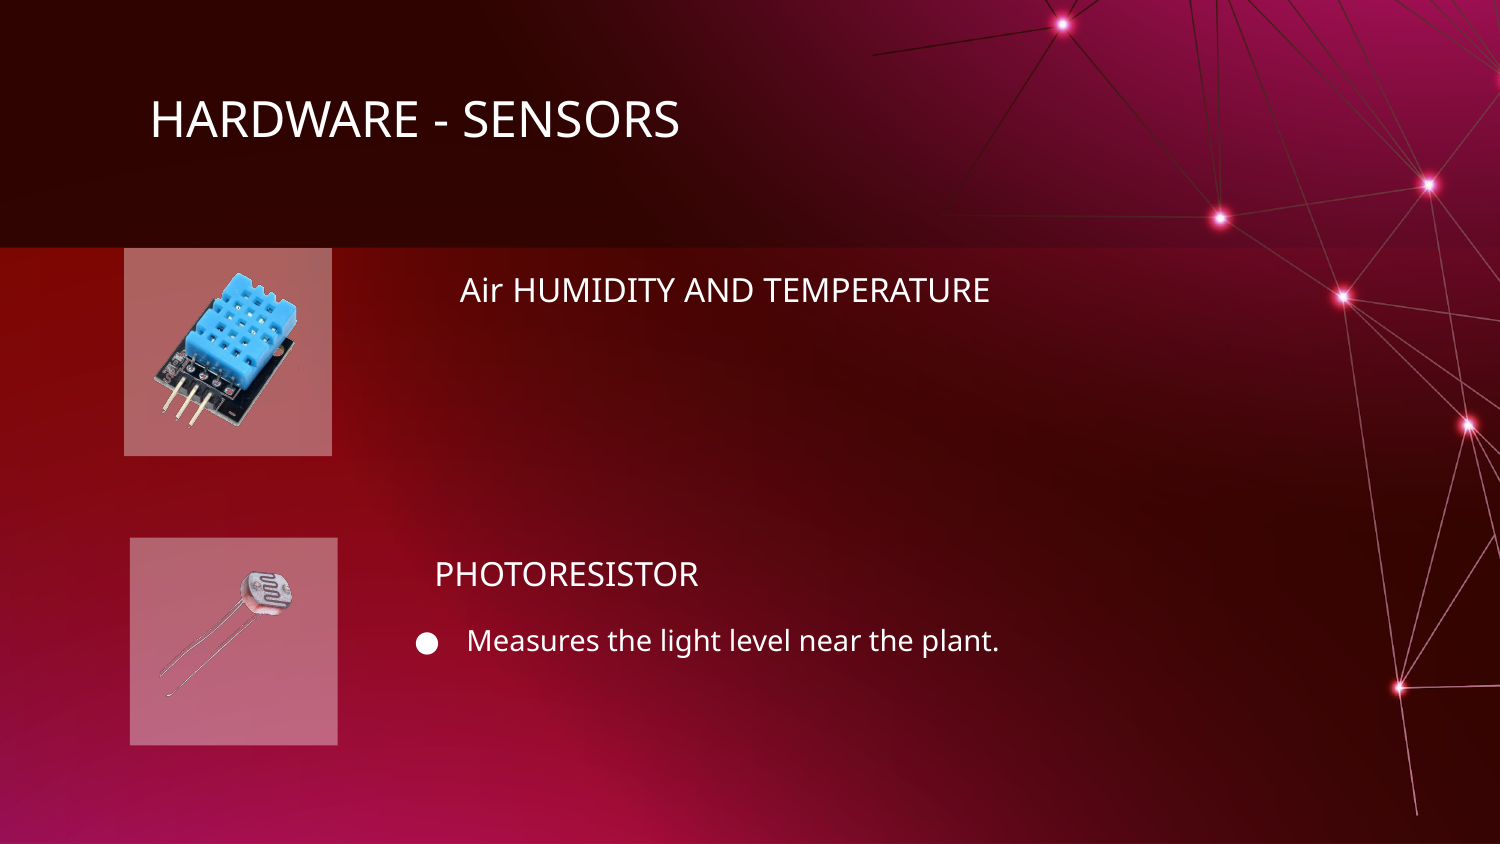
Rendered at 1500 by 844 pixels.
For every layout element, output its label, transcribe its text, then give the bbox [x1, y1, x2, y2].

title Air HUMIDITY AND TEMPERATURE [374, 253, 1077, 325]
text_box PHOTORESISTOR [383, 537, 750, 589]
text_box [129, 537, 338, 746]
text_box Measures the light level near the plant. [376, 589, 1124, 719]
title HARDWARE - SENSORS [134, 72, 813, 144]
picture [0, 0, 1500, 844]
